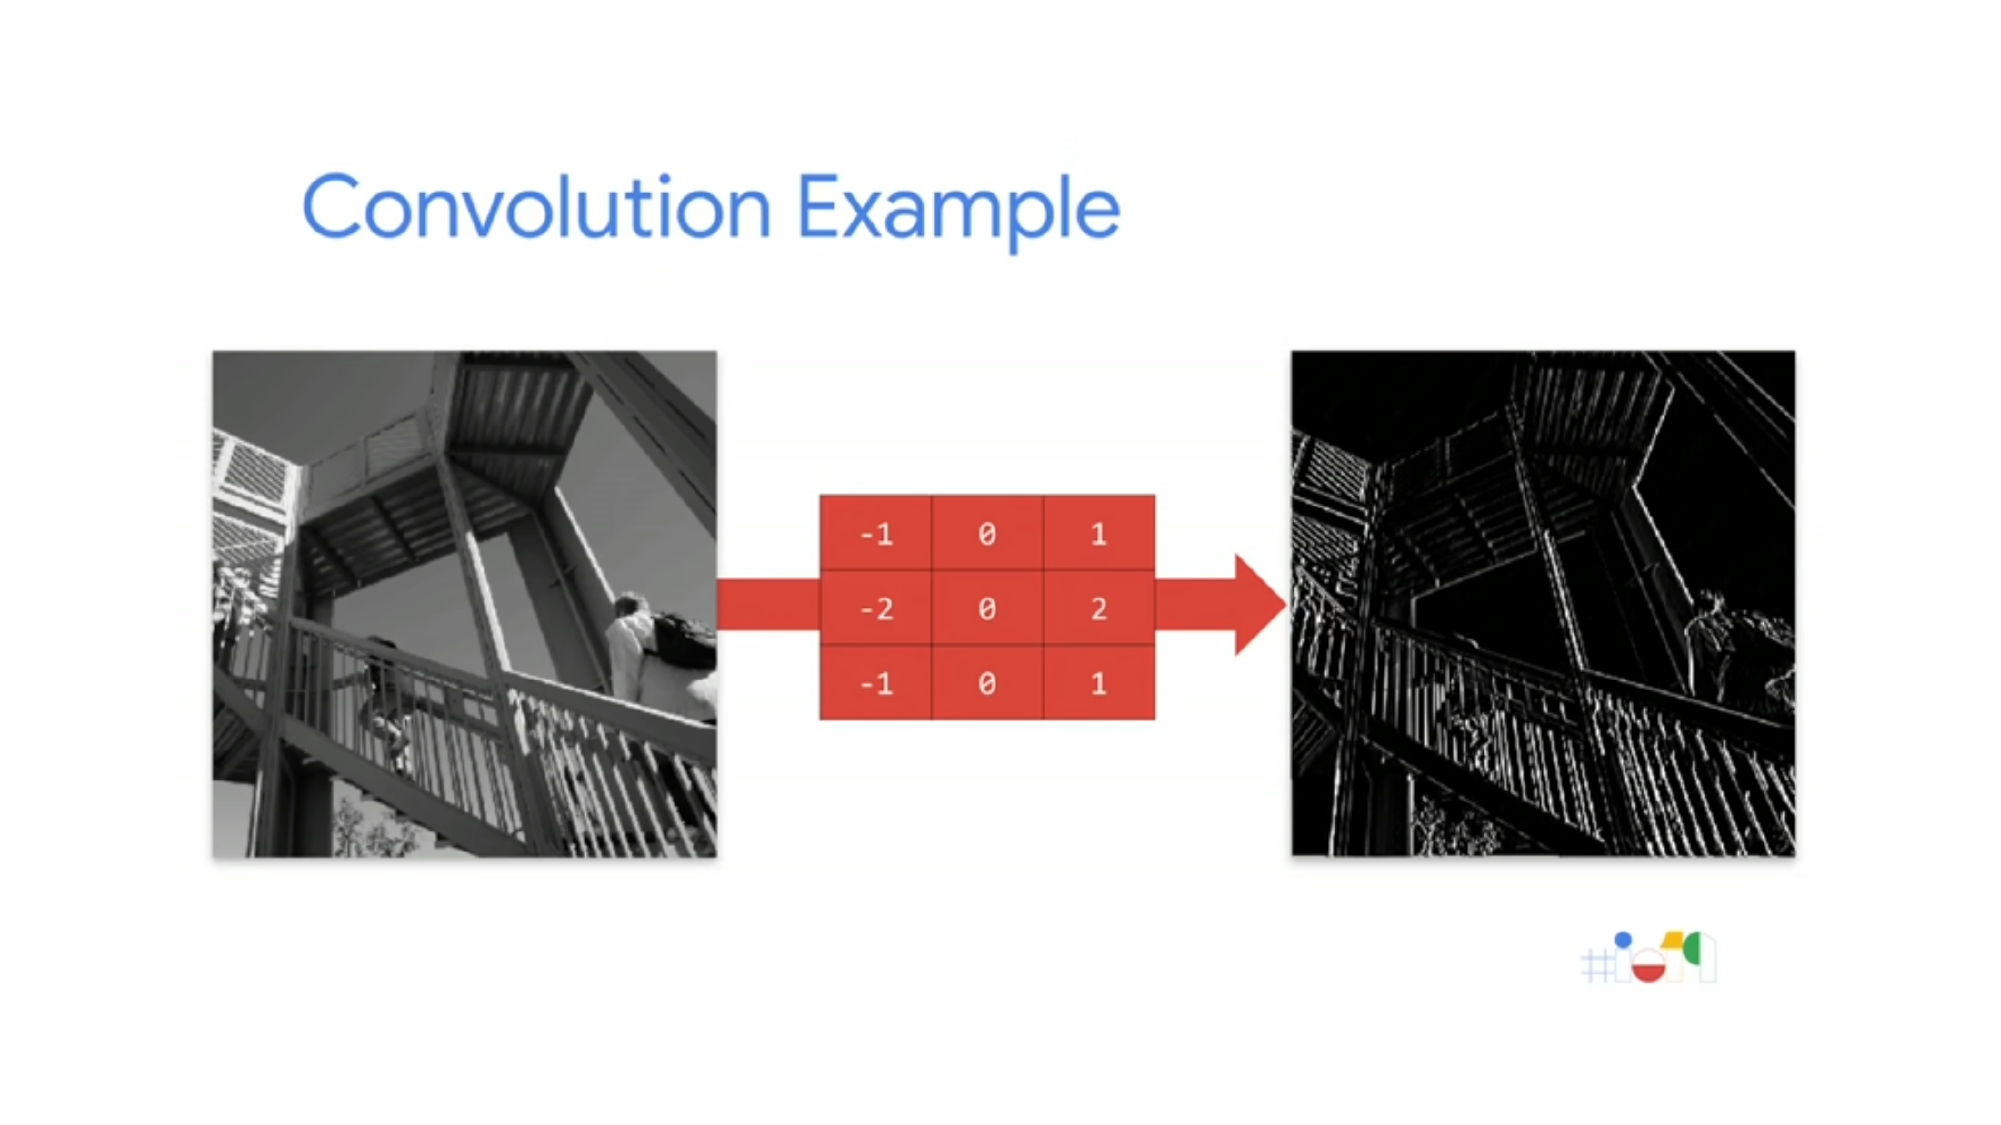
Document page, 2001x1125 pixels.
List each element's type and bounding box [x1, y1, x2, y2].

picture [174, 121, 1825, 1004]
